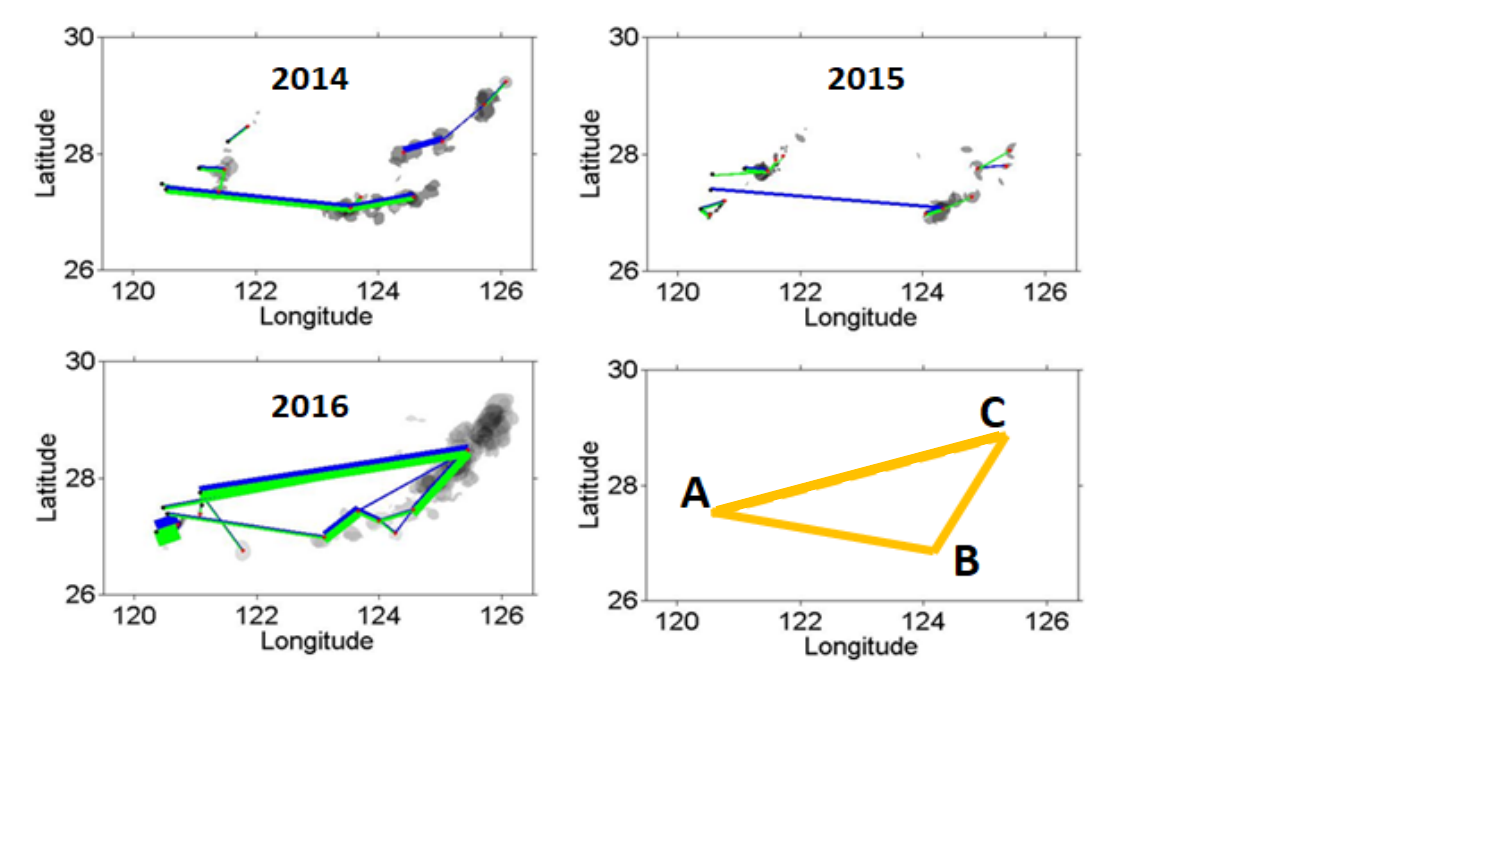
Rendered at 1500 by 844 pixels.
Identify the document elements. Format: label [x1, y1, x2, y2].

text_box [716, 435, 1001, 512]
picture [17, 19, 1101, 671]
